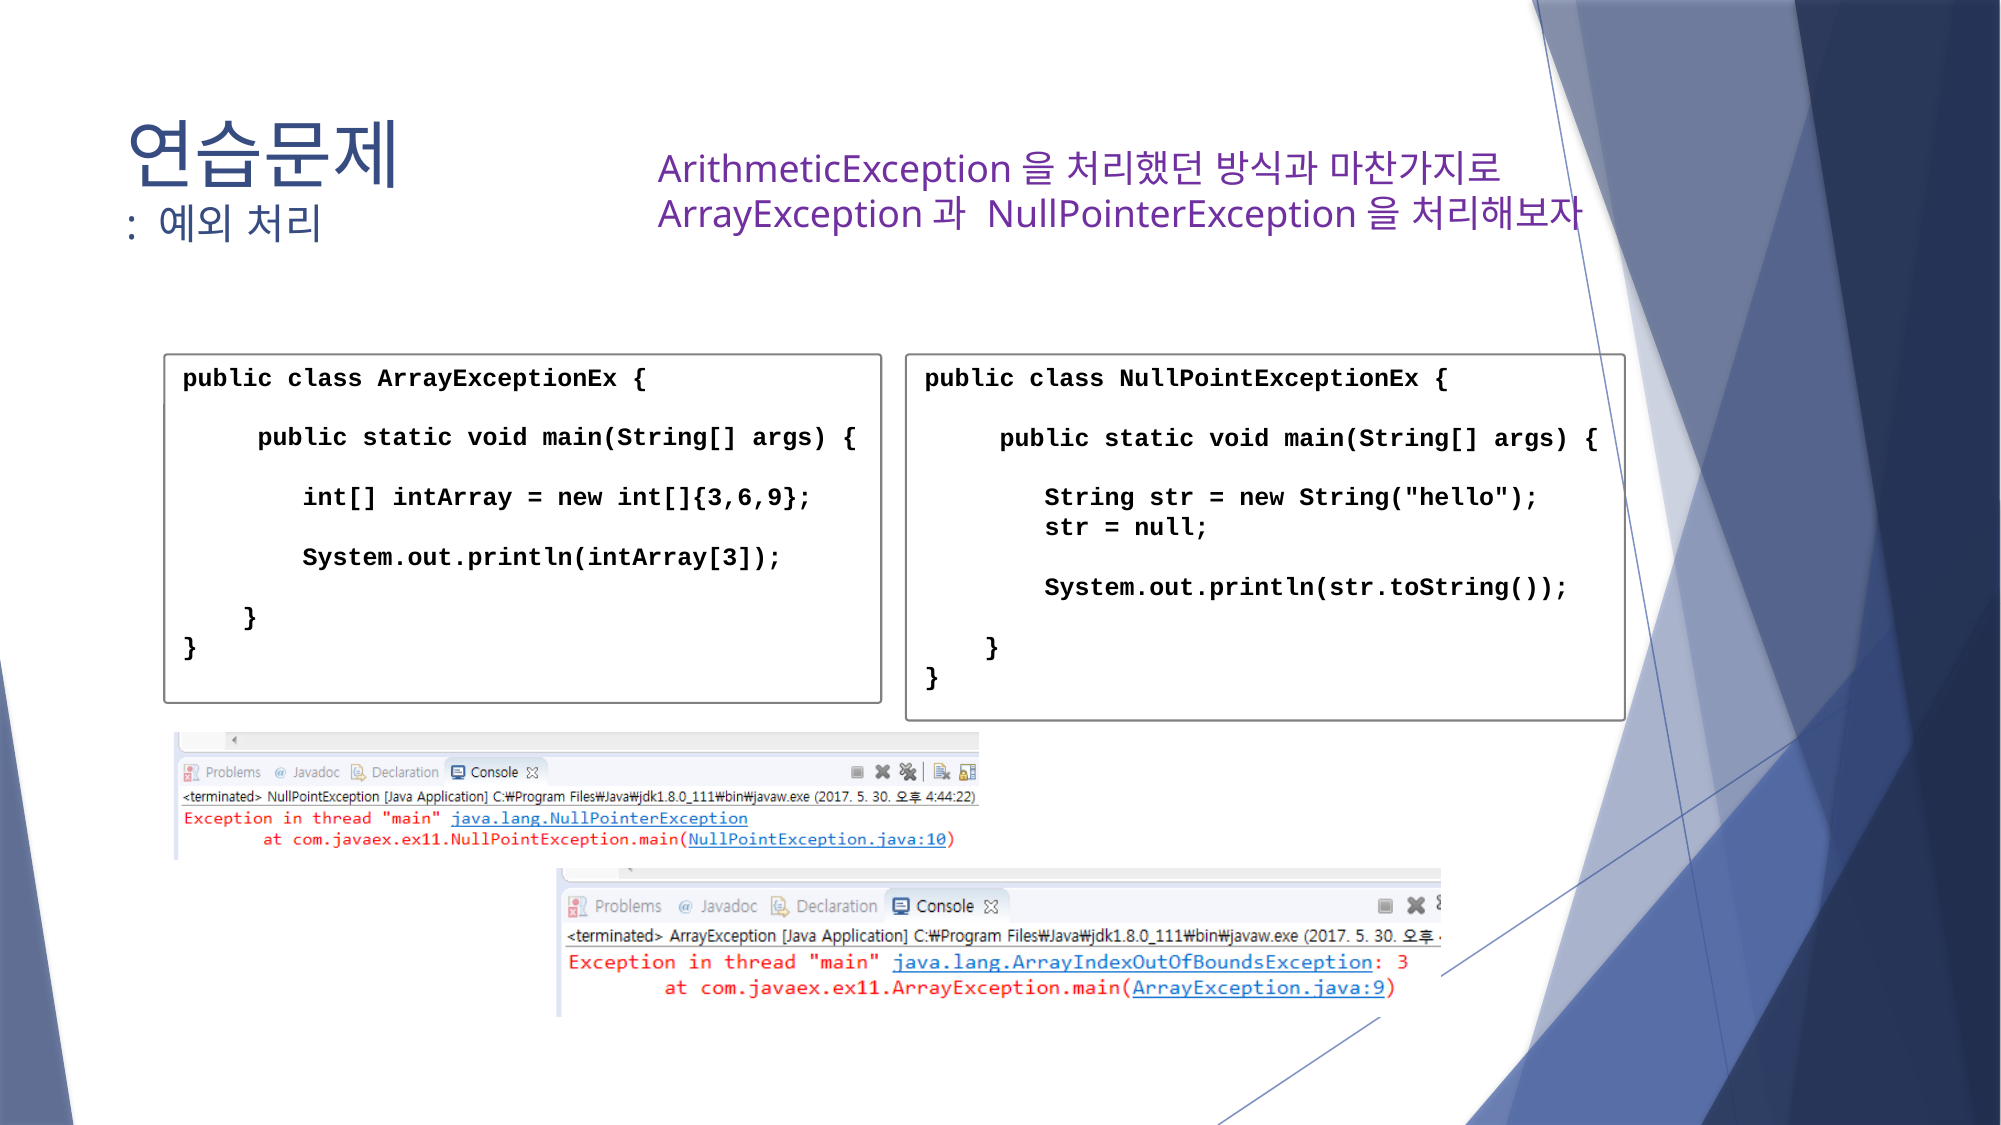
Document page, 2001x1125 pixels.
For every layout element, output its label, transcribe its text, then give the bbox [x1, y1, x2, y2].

text_box public class ArrayExceptionEx { public static void main(String[] args) { int[] intArray = new int[]{3,6,9}; System.out.println(intArray[3]); } } [162, 352, 883, 705]
text_box ArithmeticException을 처리했던 방식과 마찬가지로 ArrayException과 NullPointerException을 처리해보자 [643, 137, 1600, 243]
title 연습문제 : 예외 처리 [111, 99, 1522, 317]
text_box public class NullPointExceptionEx { public static void main(String[] args) { String str = new String("hello"); str = null; System.out.println(str.toString()); } } [904, 352, 1627, 723]
picture [547, 867, 1442, 1017]
picture [163, 731, 979, 861]
